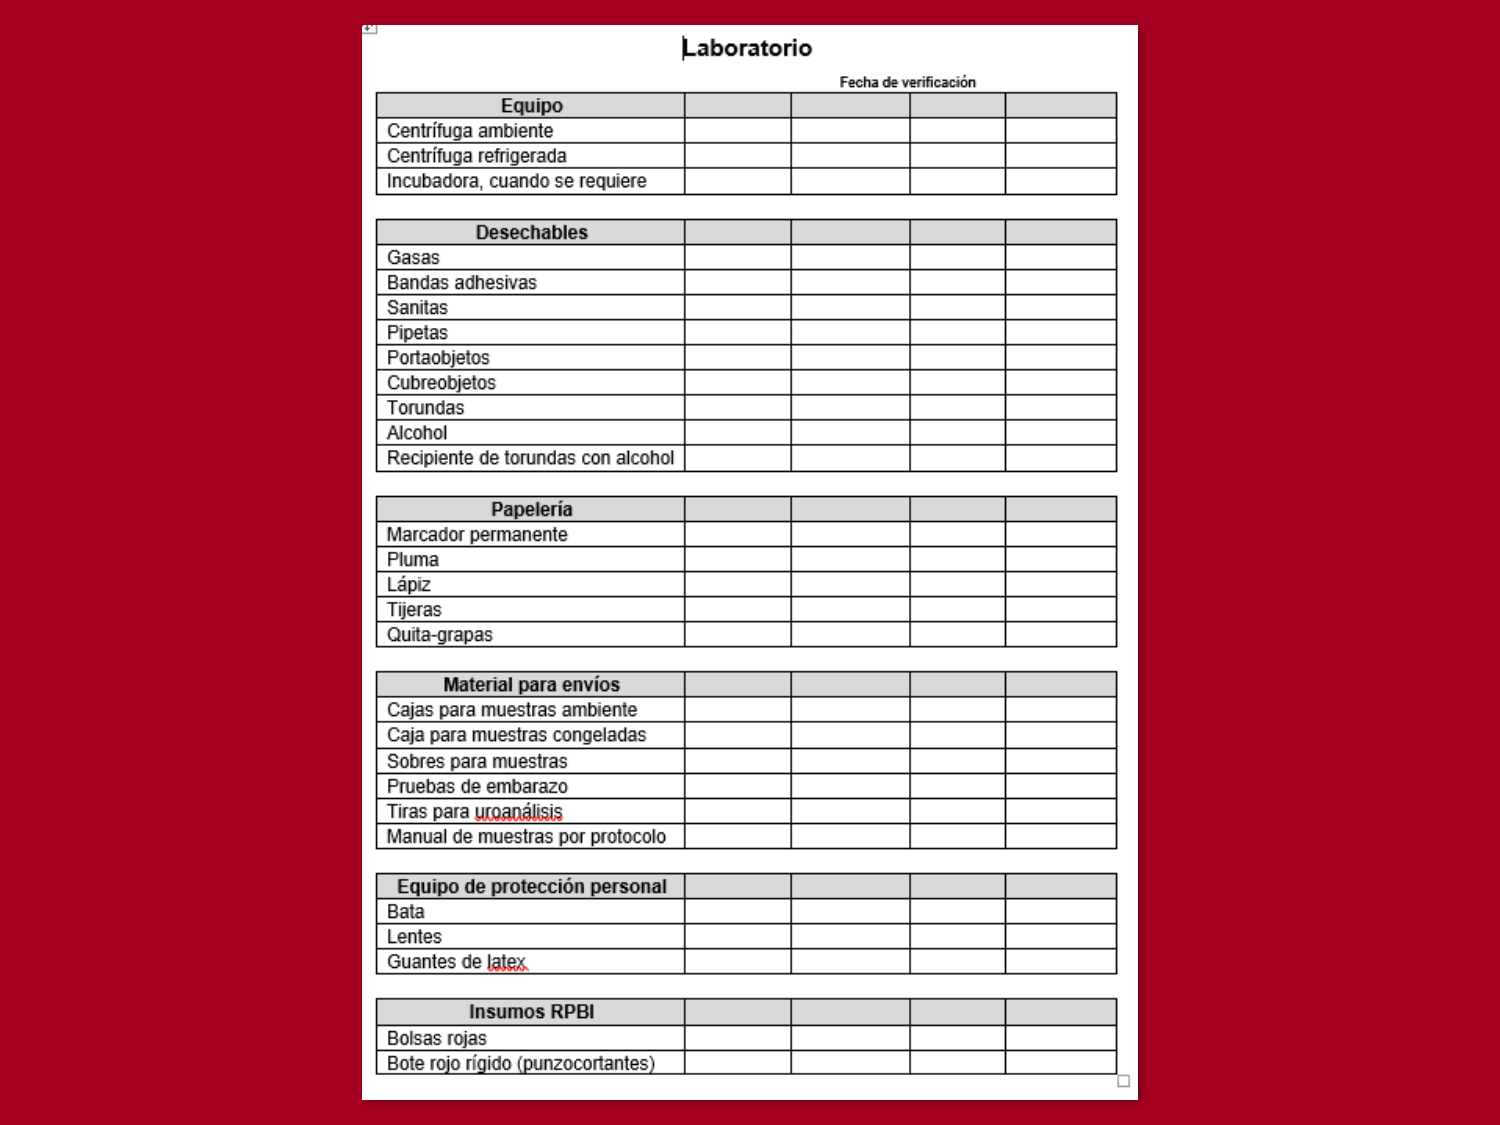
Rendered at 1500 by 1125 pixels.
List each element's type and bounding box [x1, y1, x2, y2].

picture [362, 25, 1138, 1100]
